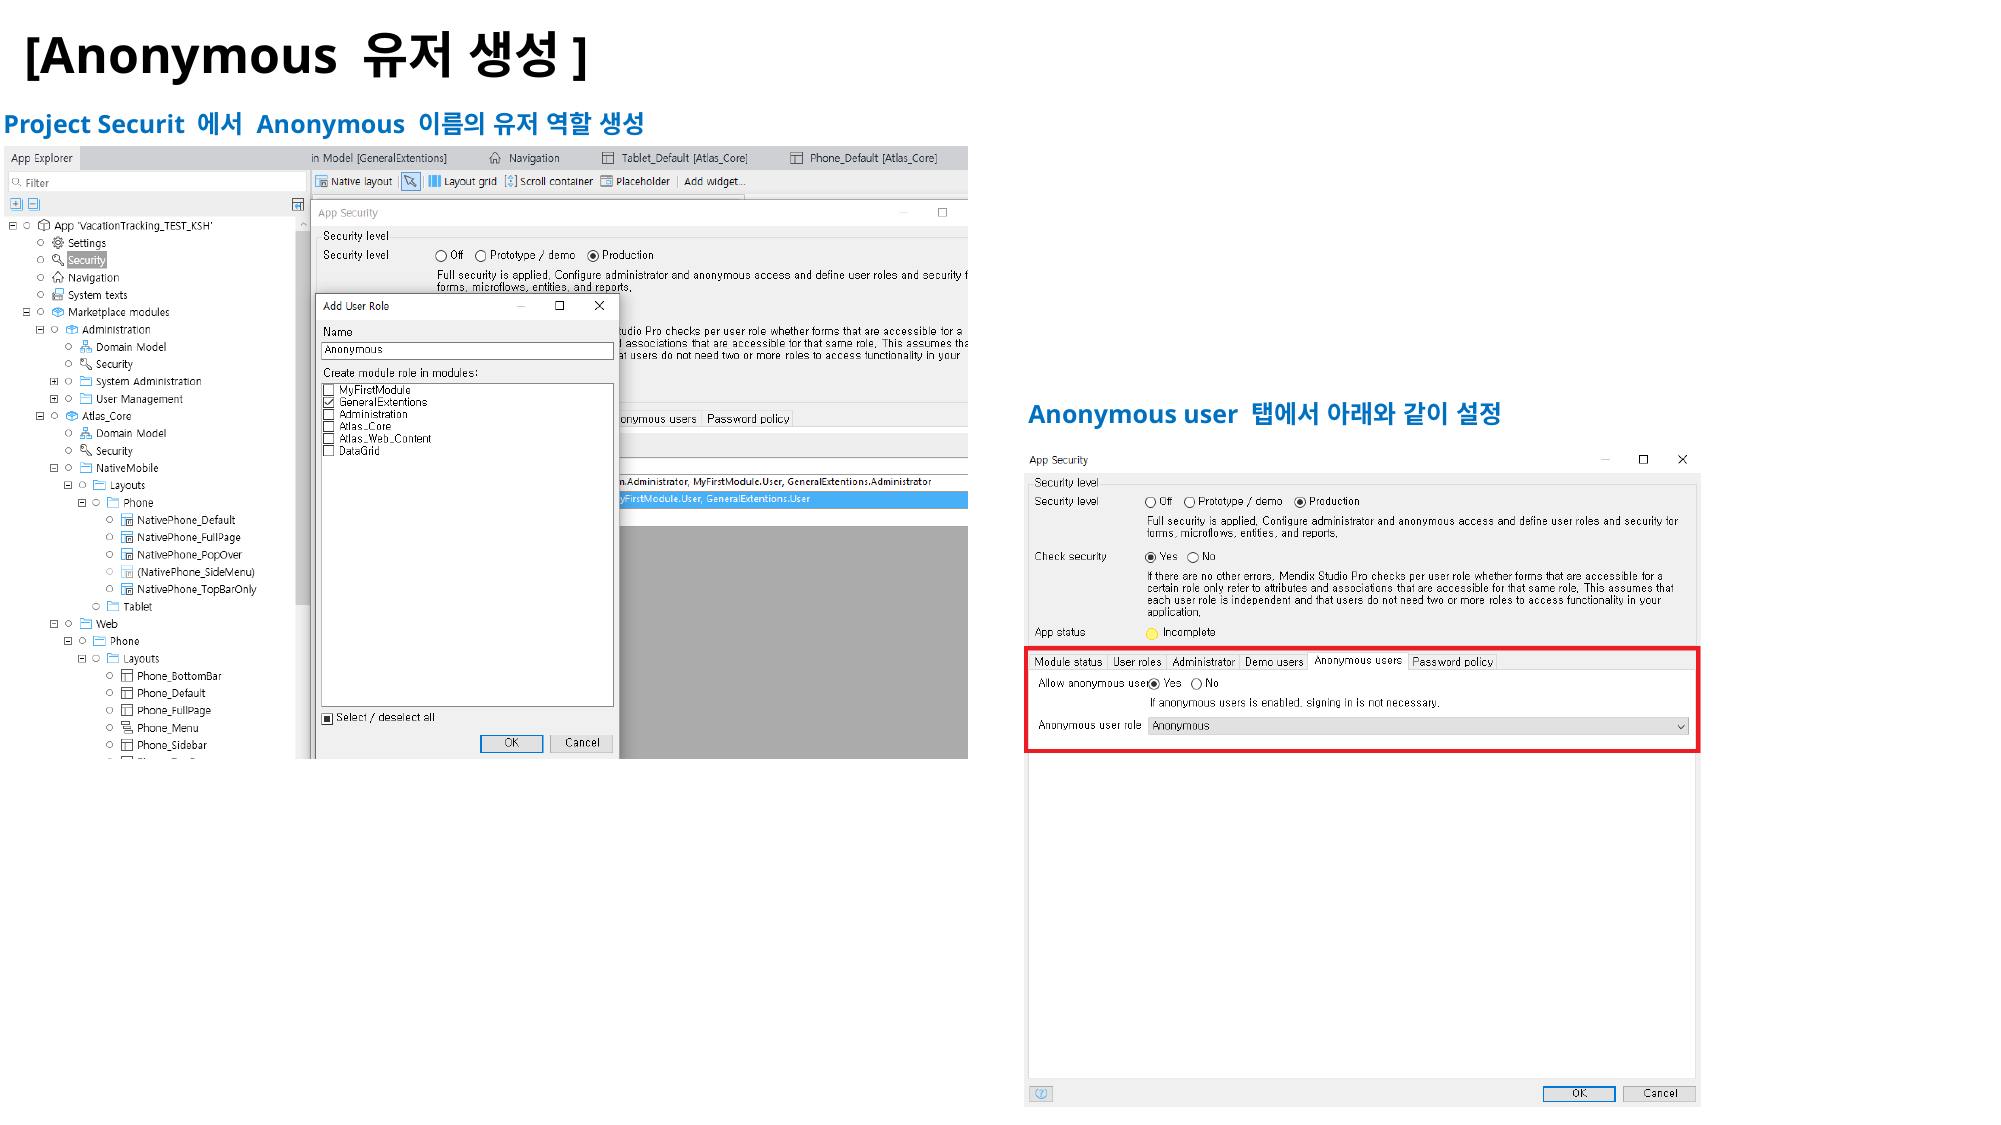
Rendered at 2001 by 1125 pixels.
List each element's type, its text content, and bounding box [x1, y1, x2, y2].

text_box [Anonymous 유저 생성] [9, 15, 605, 91]
picture [1024, 447, 1701, 1108]
picture [3, 146, 968, 759]
text_box Project Securit 에서 Anonymous 이름의 유저 역할 생성 [0, 101, 1165, 147]
text_box Anonymous user 탭에서 아래와 같이 설정 [1013, 391, 1584, 436]
